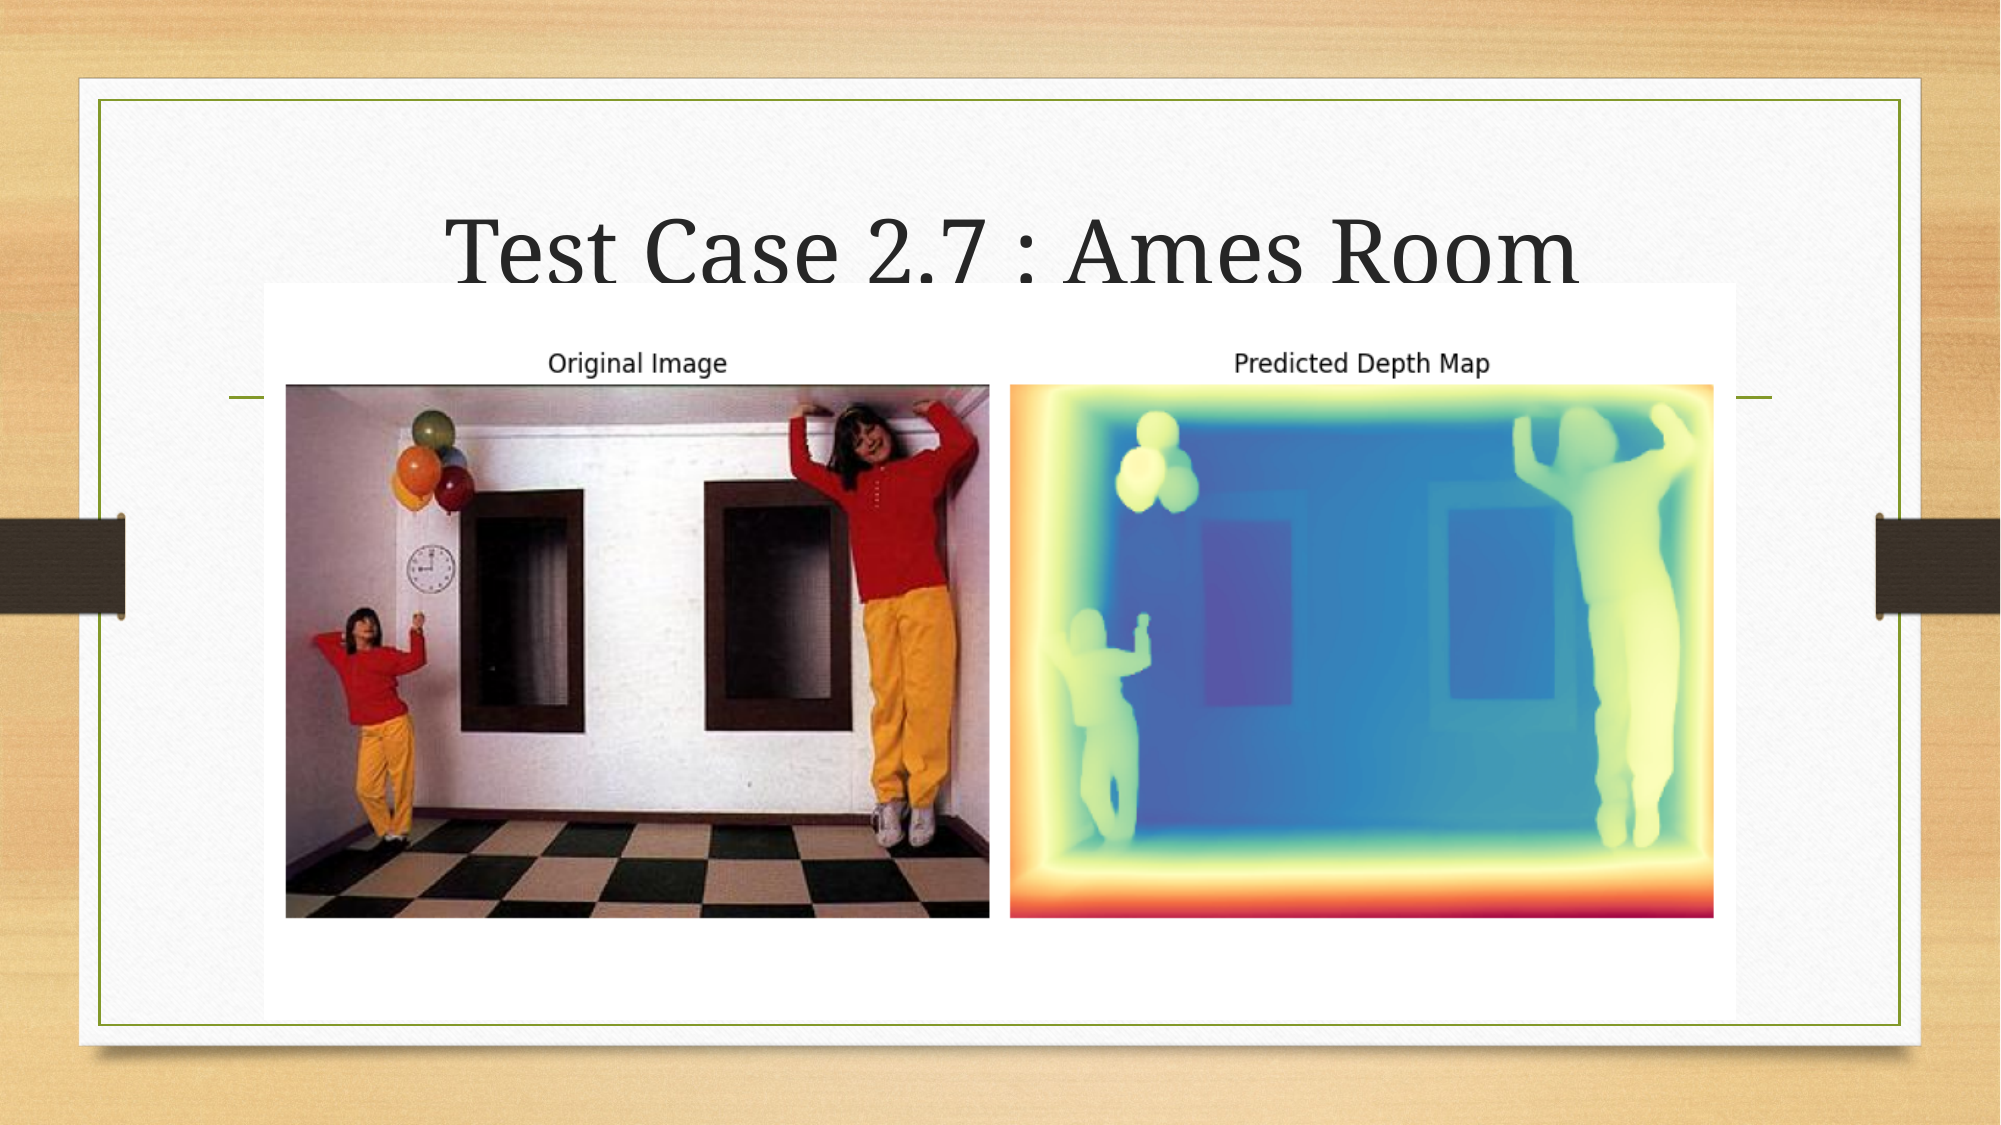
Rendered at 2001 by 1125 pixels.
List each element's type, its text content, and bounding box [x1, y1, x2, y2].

title Test Case 2.7 : Ames Room [226, 161, 1802, 336]
picture [0, 0, 2001, 1125]
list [264, 283, 1736, 1020]
